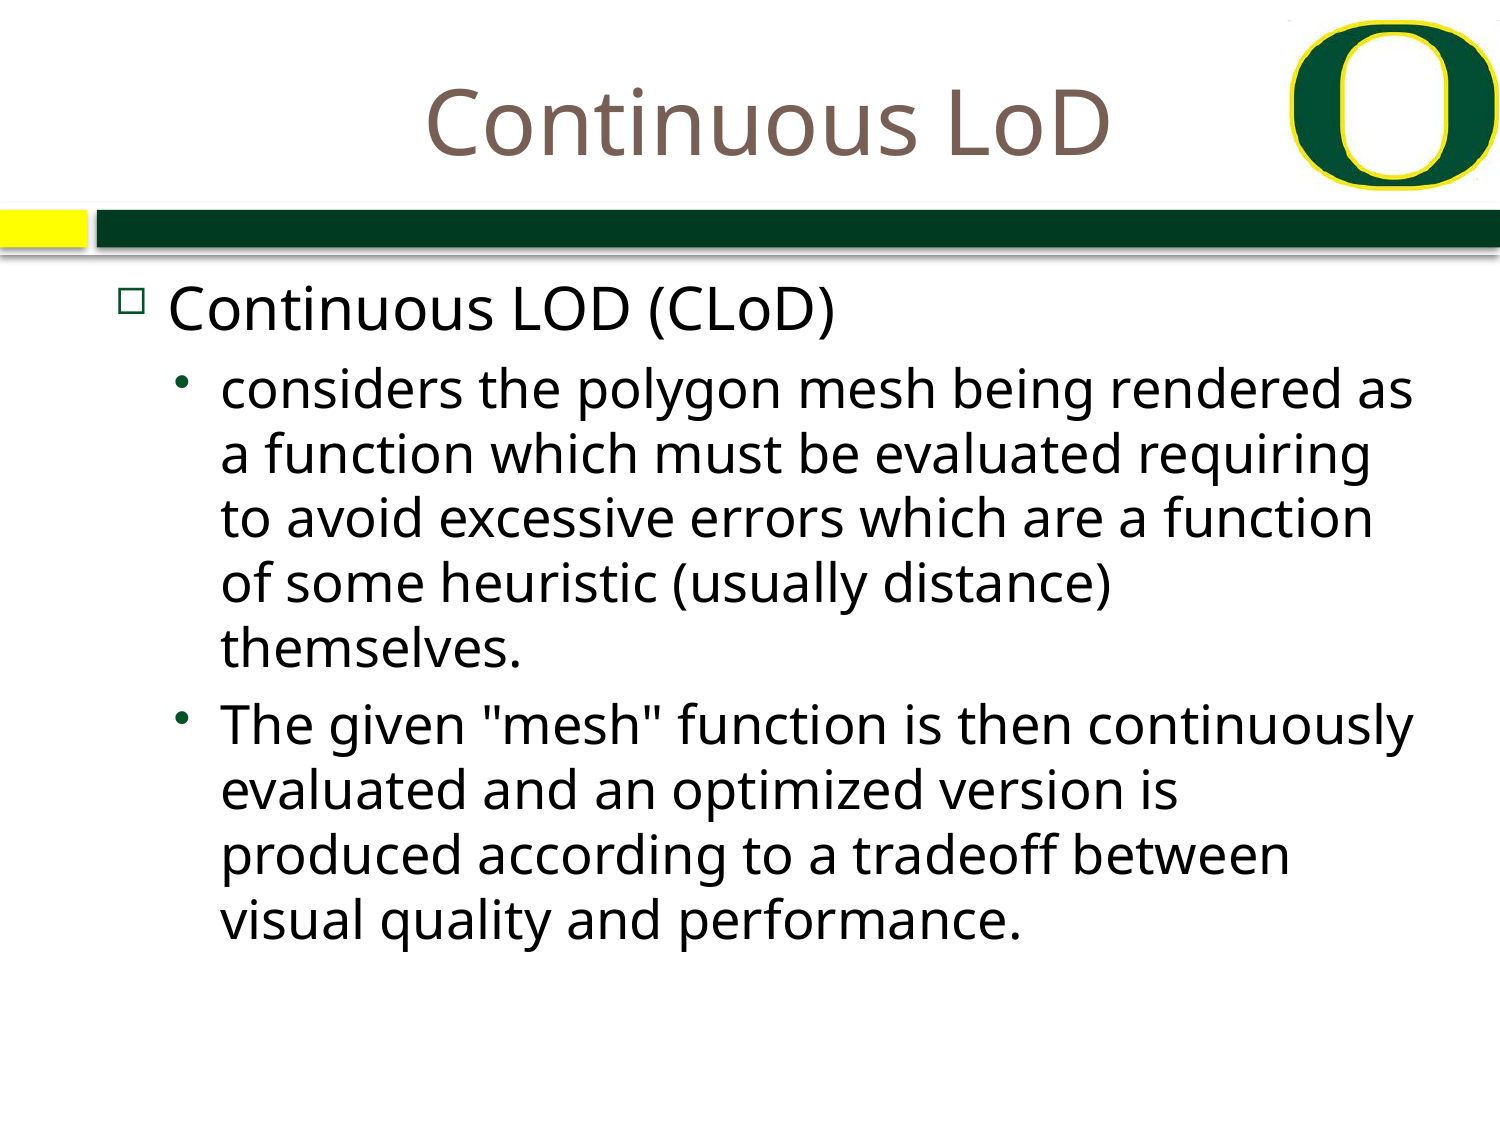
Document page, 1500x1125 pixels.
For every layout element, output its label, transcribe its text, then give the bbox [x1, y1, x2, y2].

picture [1287, 20, 1500, 191]
title Continuous LoD [100, 37, 1438, 200]
list Continuous LOD (CLoD) considers the polygon mesh being rendered as a function which must be evaluated requiring to avoid excessive errors which are a function of some heuristic (usually distance) themselves. The given "mesh" function is then continuously evaluated and an optimized version is produced according to a tradeoff between visual quality and performance. [100, 262, 1438, 1000]
